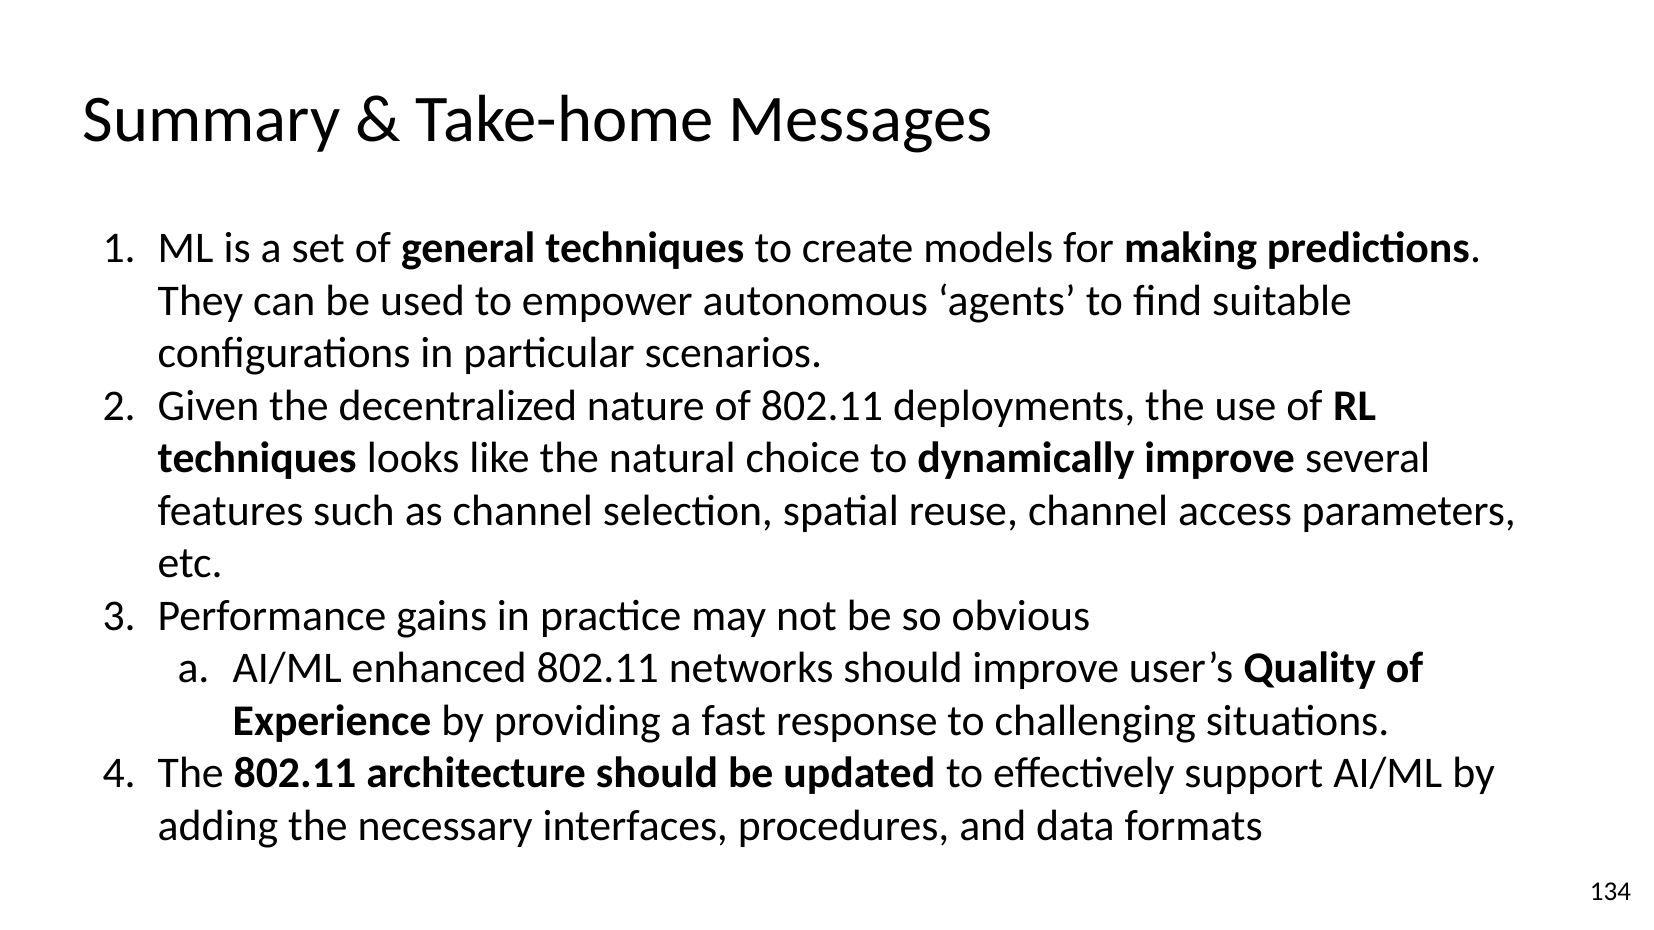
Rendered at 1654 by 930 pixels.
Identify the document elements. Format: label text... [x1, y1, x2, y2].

text_box ML is a set of general techniques to create models for making predictions. They can be used to empower autonomous ‘agents’ to find suitable configurations in particular scenarios. Given the decentralized nature of 802.11 deployments, the use of RL techniques looks like the natural choice to dynamically improve several features such as channel selection, spatial reuse, channel access parameters, etc. Performance gains in practice may not be so obvious AI/ML enhanced 802.11 networks should improve user’s Quality of Experience by providing a fast response to challenging situations. The 802.11 architecture should be updated to effectively support AI/ML by adding the necessary interfaces, procedures, and data formats [82, 217, 1571, 850]
slide_number ‹#› [1546, 858, 1647, 930]
text_box Summary & Take-home Messages [82, 37, 1571, 193]
